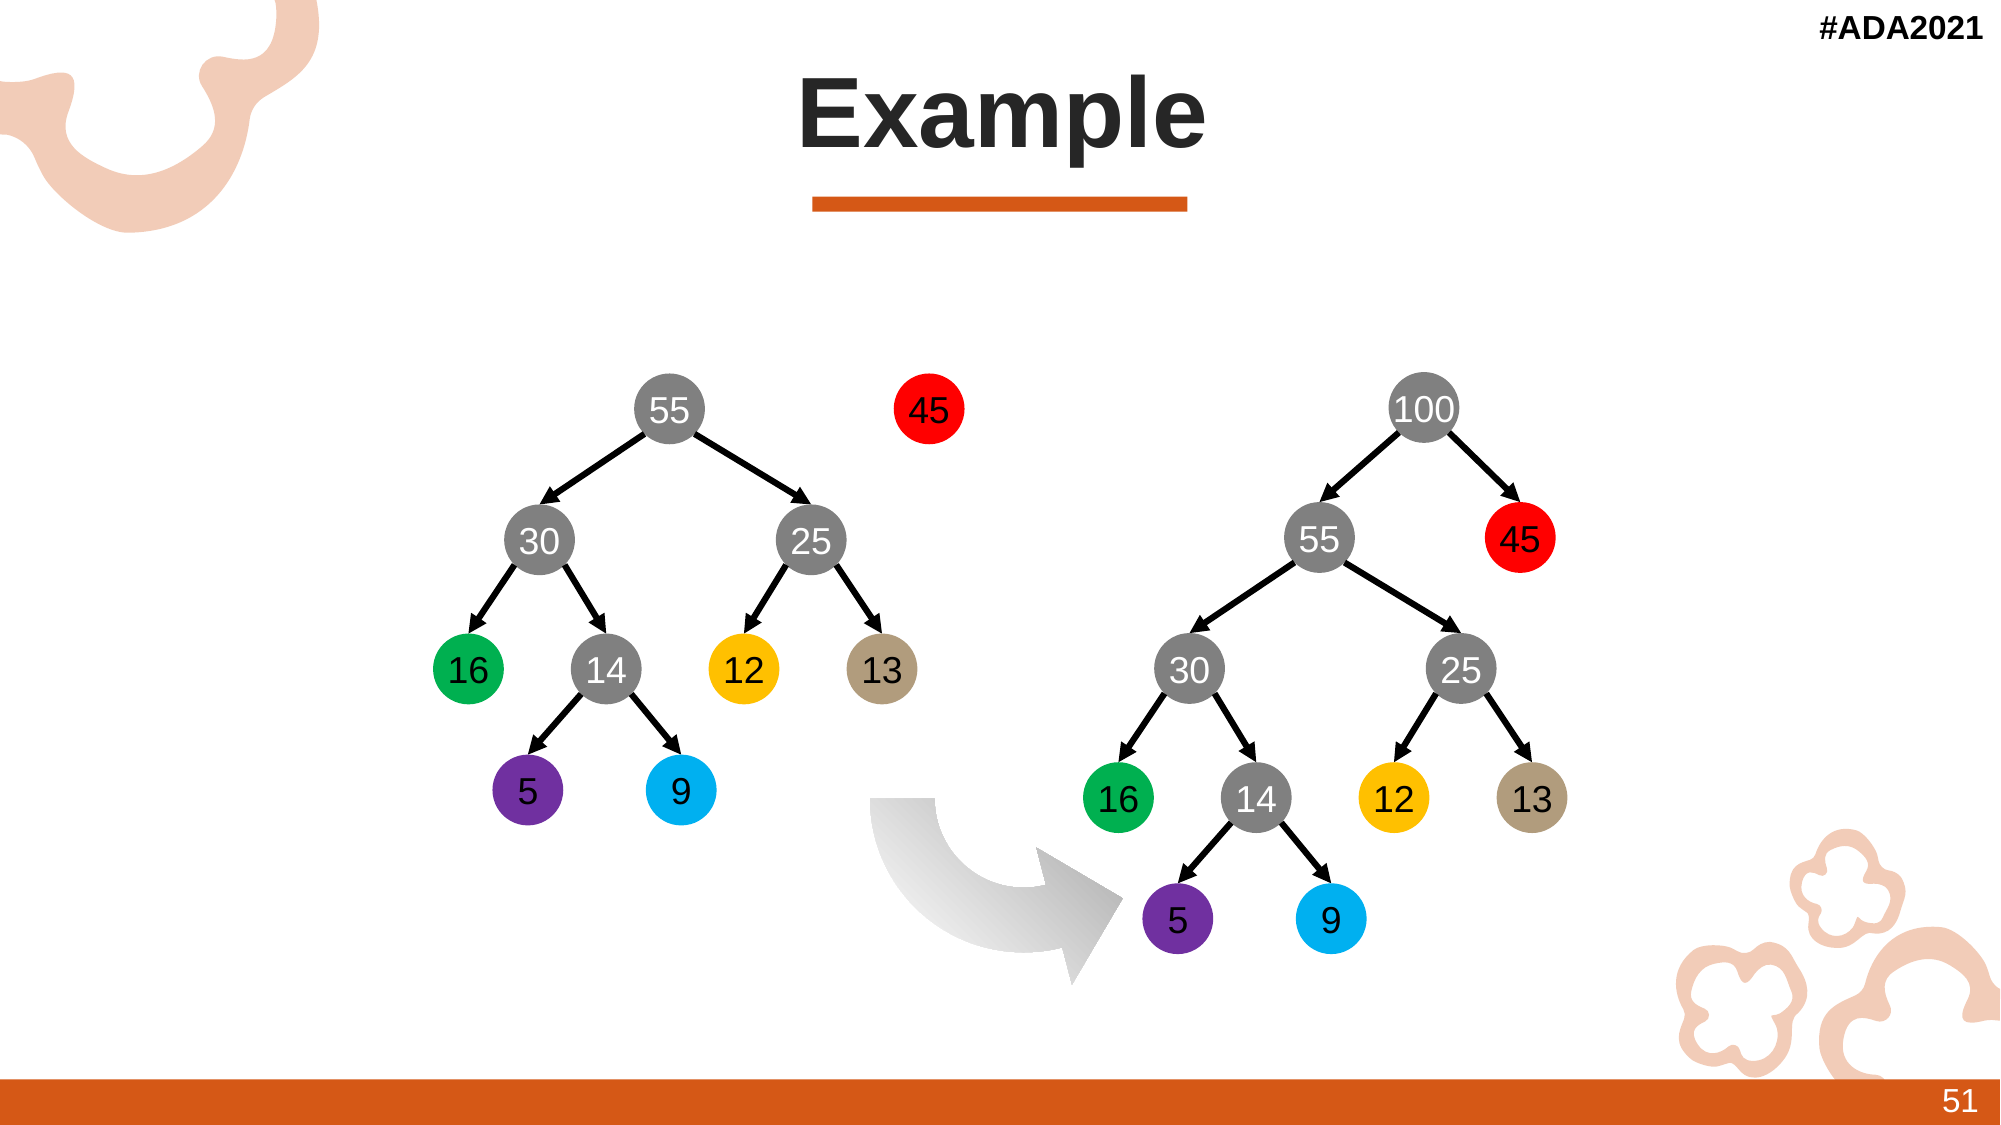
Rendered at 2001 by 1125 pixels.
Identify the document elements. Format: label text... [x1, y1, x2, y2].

text_box 5 [492, 754, 564, 826]
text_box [1448, 432, 1521, 503]
text_box 13 [846, 633, 918, 705]
list Example [53, 55, 1952, 175]
text_box 12 [708, 633, 780, 705]
text_box 16 [1083, 762, 1154, 834]
text_box 14 [570, 633, 642, 705]
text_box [1189, 562, 1295, 634]
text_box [527, 693, 582, 755]
text_box 14 [1220, 762, 1292, 834]
text_box 9 [1295, 883, 1367, 955]
text_box 25 [1425, 633, 1497, 704]
text_box [870, 798, 1123, 985]
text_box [743, 564, 787, 634]
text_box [631, 693, 682, 755]
text_box 55 [634, 373, 705, 445]
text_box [694, 433, 812, 505]
text_box 12 [1358, 762, 1430, 834]
text_box 5 [1142, 883, 1214, 955]
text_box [1118, 693, 1165, 763]
text_box 30 [504, 504, 575, 576]
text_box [564, 564, 607, 634]
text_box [539, 433, 645, 505]
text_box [1214, 693, 1257, 763]
text_box 55 [1284, 502, 1355, 573]
text_box 45 [893, 373, 965, 445]
text_box 30 [1154, 633, 1225, 704]
text_box 13 [1496, 762, 1568, 834]
text_box 16 [433, 633, 504, 705]
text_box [468, 564, 515, 634]
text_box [836, 564, 882, 634]
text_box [1177, 822, 1232, 884]
text_box 25 [775, 504, 847, 576]
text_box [1486, 693, 1532, 763]
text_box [1344, 562, 1462, 634]
text_box 45 [1484, 502, 1556, 573]
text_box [1281, 822, 1332, 884]
text_box 100 [1388, 372, 1460, 443]
text_box 9 [645, 754, 717, 826]
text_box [1319, 432, 1399, 503]
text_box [1393, 693, 1437, 763]
slide_number 51 [1927, 1071, 2000, 1125]
